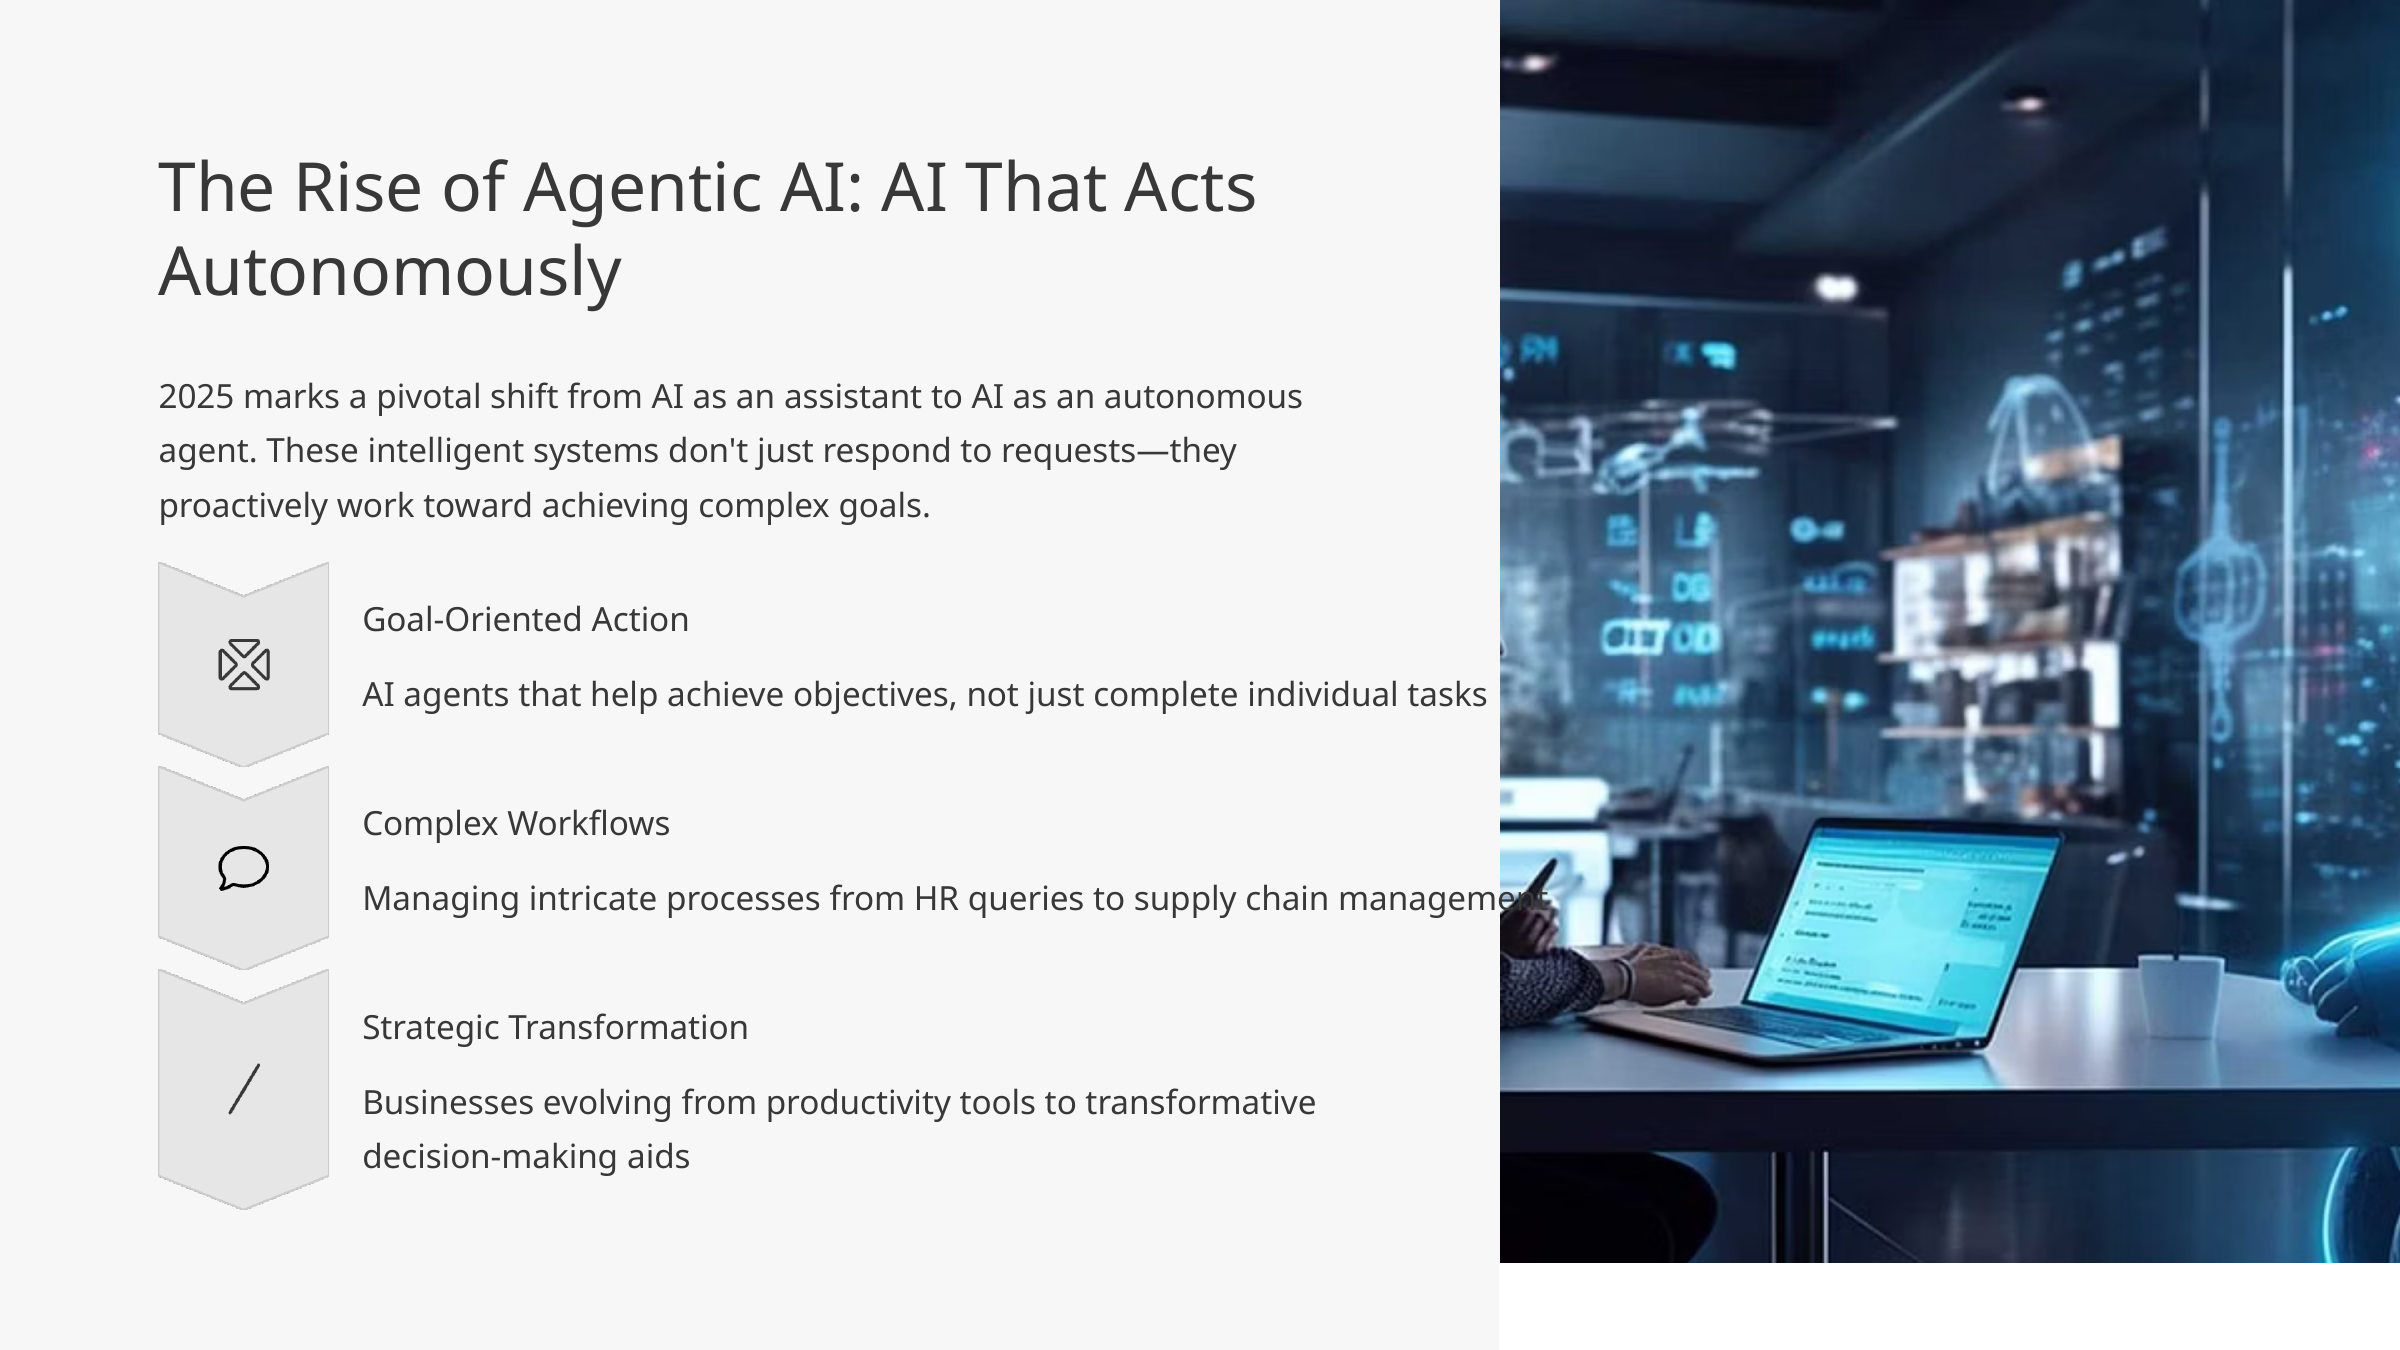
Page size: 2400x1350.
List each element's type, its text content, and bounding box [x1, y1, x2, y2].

text_box Complex Workflows [362, 800, 702, 843]
picture [1499, 0, 2400, 1350]
text_box Strategic Transformation [362, 1003, 702, 1047]
picture [158, 562, 329, 1210]
text_box Goal-Oriented Action [362, 596, 702, 639]
text_box AI agents that help achieve objectives, not just complete individual tasks [362, 659, 1342, 714]
text_box 2025 marks a pivotal shift from AI as an assistant to AI as an autonomous agent. These intelligent systems don't just respond to requests—they proactively work toward achieving complex goals. [158, 361, 1342, 525]
text_box Businesses evolving from productivity tools to transformative decision-making aids [362, 1066, 1342, 1176]
text_box The Rise of Agentic AI: AI That Acts Autonomously [158, 140, 1342, 311]
text_box Managing intricate processes from HR queries to supply chain management [362, 862, 1342, 918]
